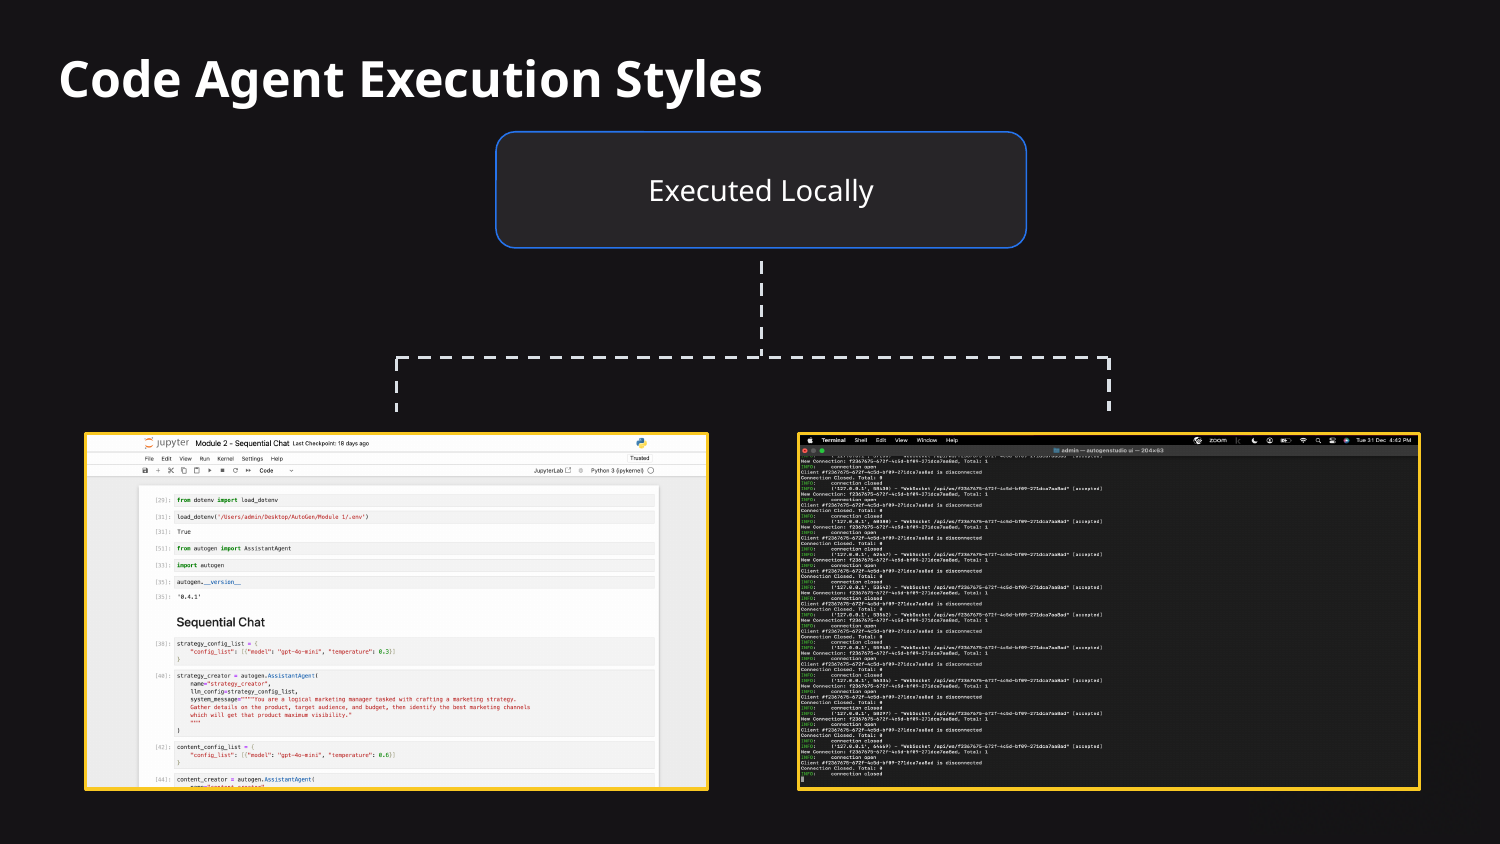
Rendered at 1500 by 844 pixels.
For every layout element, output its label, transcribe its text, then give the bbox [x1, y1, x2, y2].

picture [87, 434, 706, 788]
text_box Code Agent Execution Styles [43, 32, 1355, 119]
text_box Executed Locally [495, 131, 1027, 248]
picture [799, 434, 1482, 835]
